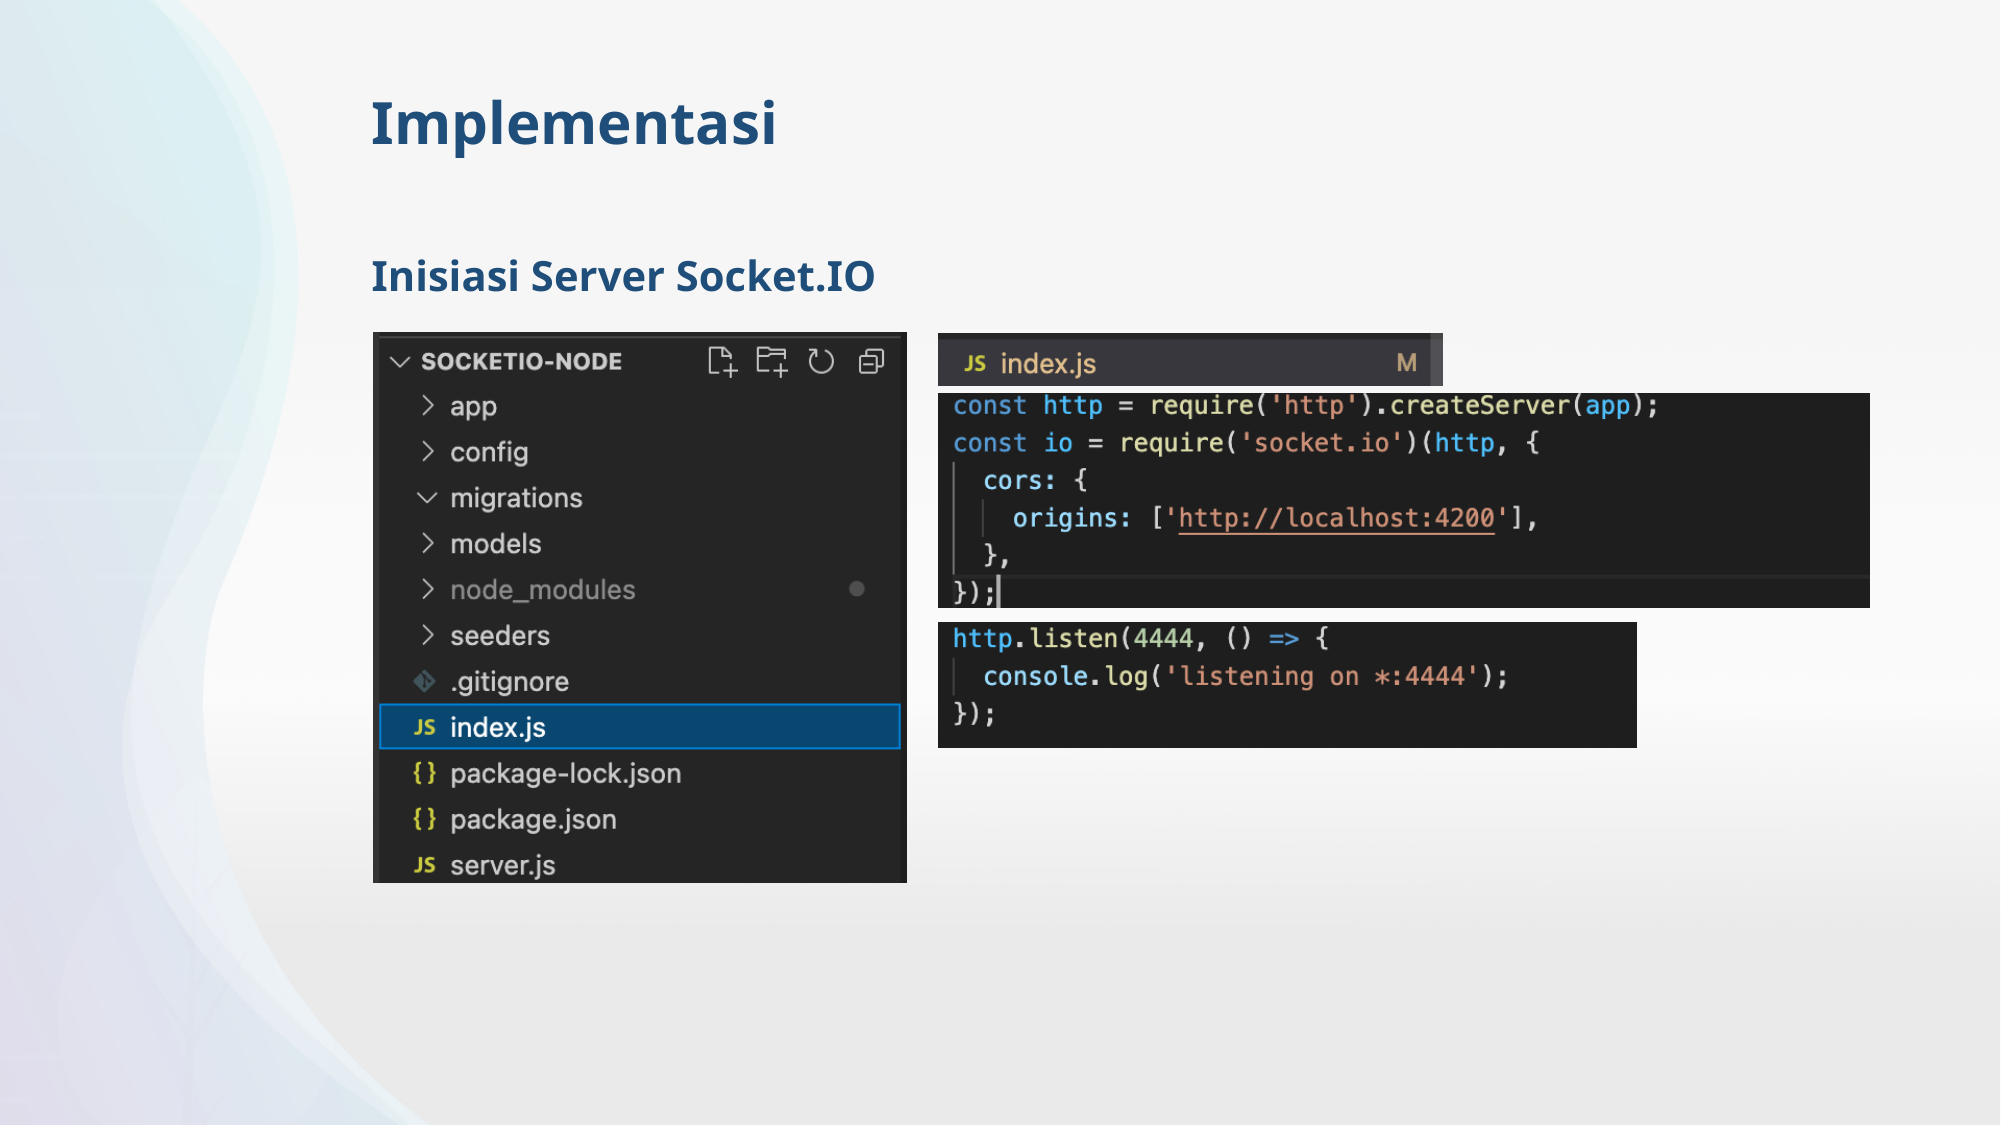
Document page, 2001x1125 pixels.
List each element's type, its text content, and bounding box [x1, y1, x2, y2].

picture [0, 0, 2001, 1125]
text_box Inisiasi Server Socket.IO [356, 242, 1211, 308]
text_box Implementasi [356, 78, 1045, 164]
